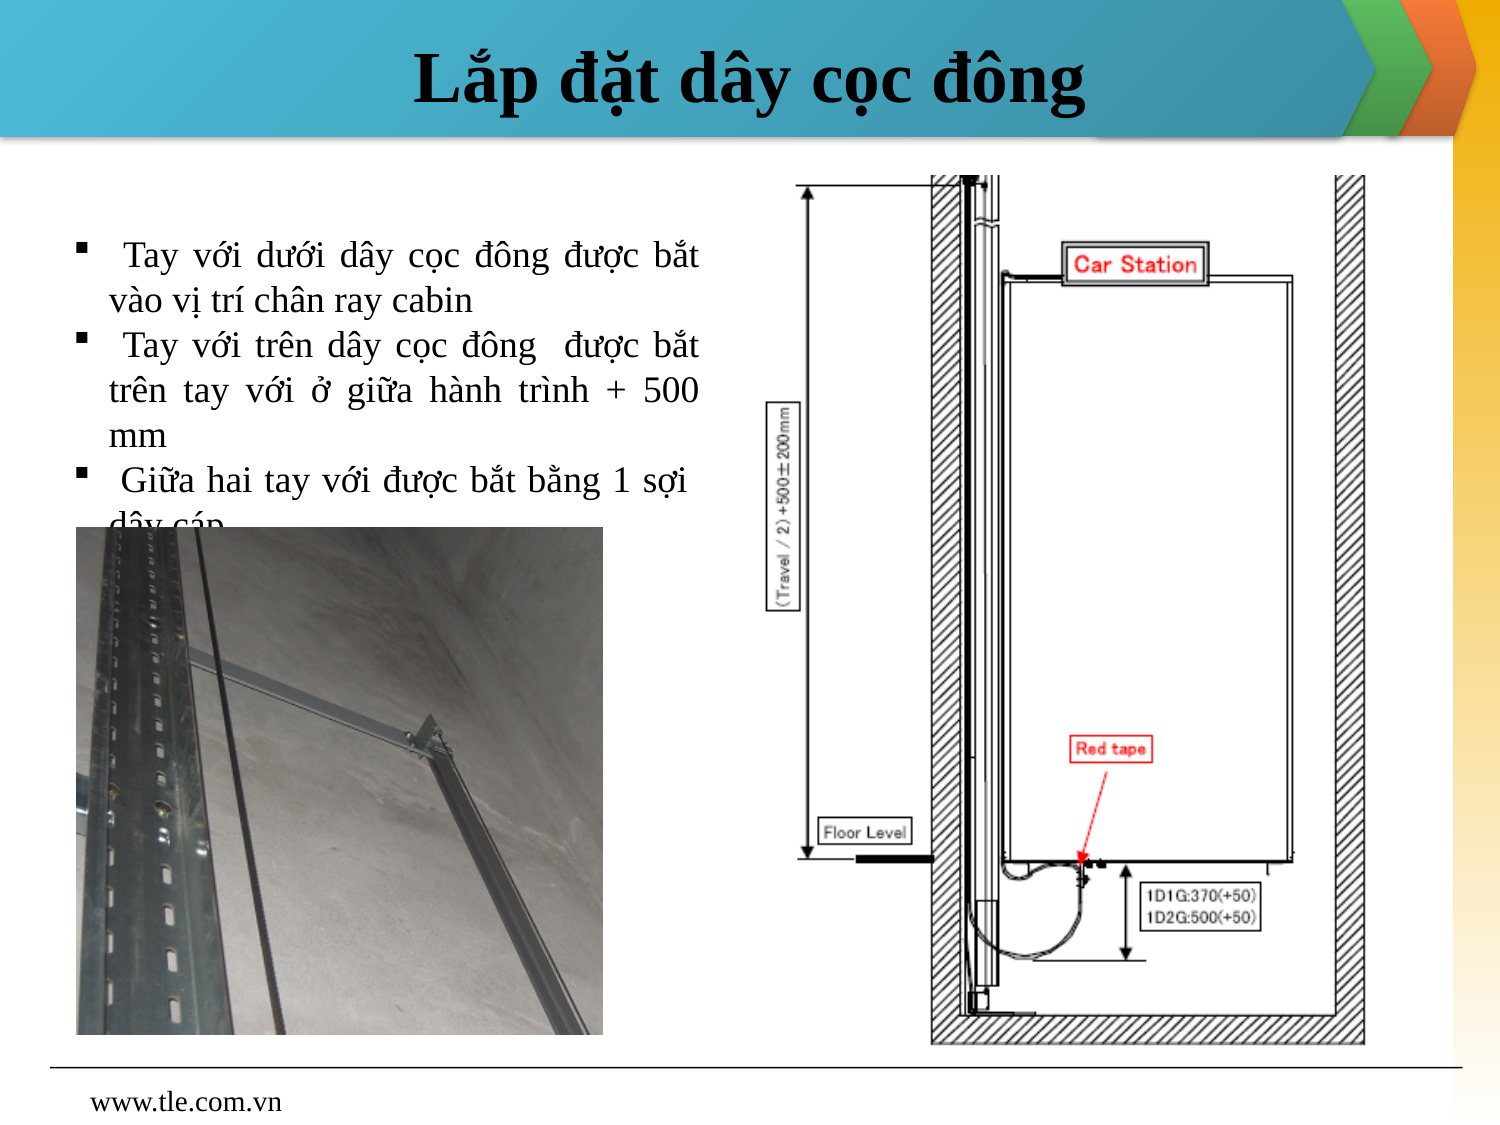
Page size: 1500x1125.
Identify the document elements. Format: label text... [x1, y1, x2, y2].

title Lắp đặt dây cọc đông [75, 21, 1425, 125]
text_box Tay với dưới dây cọc đông được bắt vào vị trí chân ray cabin Tay với trên dây cọc đông được bắt trên tay với ở giữa hành trình + 500 mm Giữa hai tay với được bắt bằng 1 sợi dây cáp [58, 222, 715, 553]
picture [761, 175, 1372, 1057]
picture [76, 526, 603, 1036]
slide_number www.tle.com.vn [74, 1074, 426, 1113]
